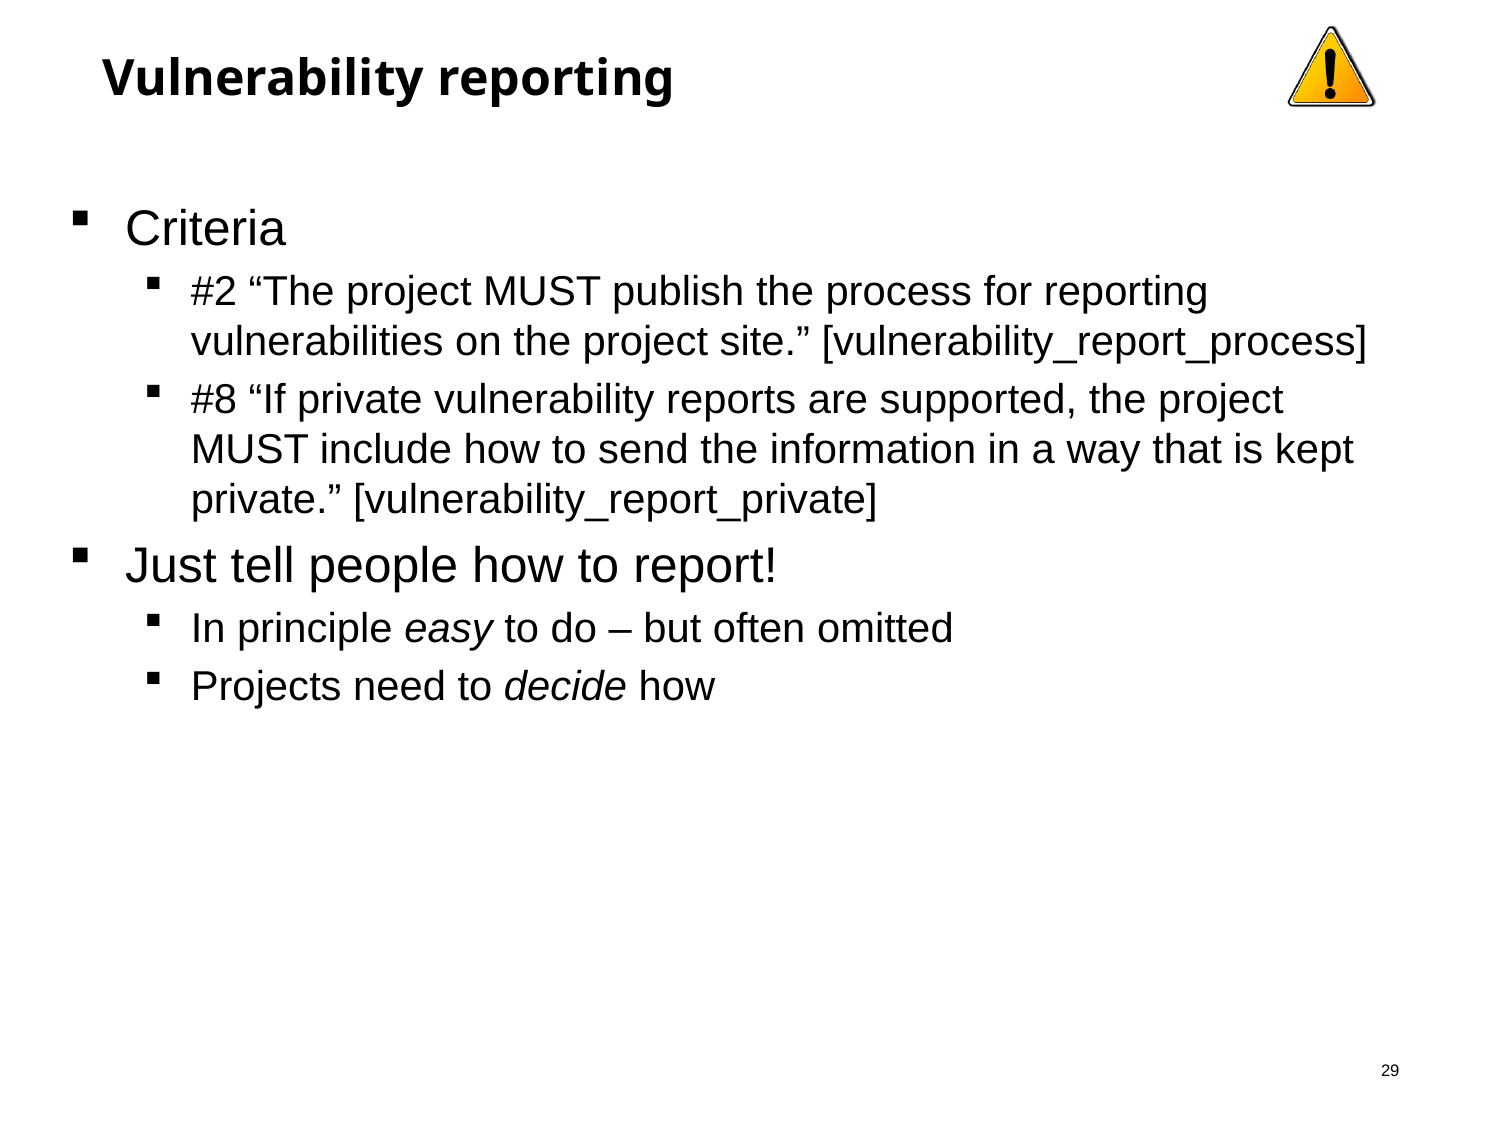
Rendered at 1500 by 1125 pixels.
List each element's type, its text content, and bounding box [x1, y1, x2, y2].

slide_number 28 [1101, 1012, 1415, 1088]
list Criteria #2 “The project MUST publish the process for reporting vulnerabilities on the project site.” [vulnerability_report_process] #8 “If private vulnerability reports are supported, the project MUST include how to send the information in a way that is kept private.” [vulnerability_report_private] Just tell people how to report! In principle easy to do – but often omitted Projects need to decide how [53, 187, 1401, 1013]
picture [1287, 24, 1377, 108]
title Vulnerability reporting [87, 37, 1284, 113]
